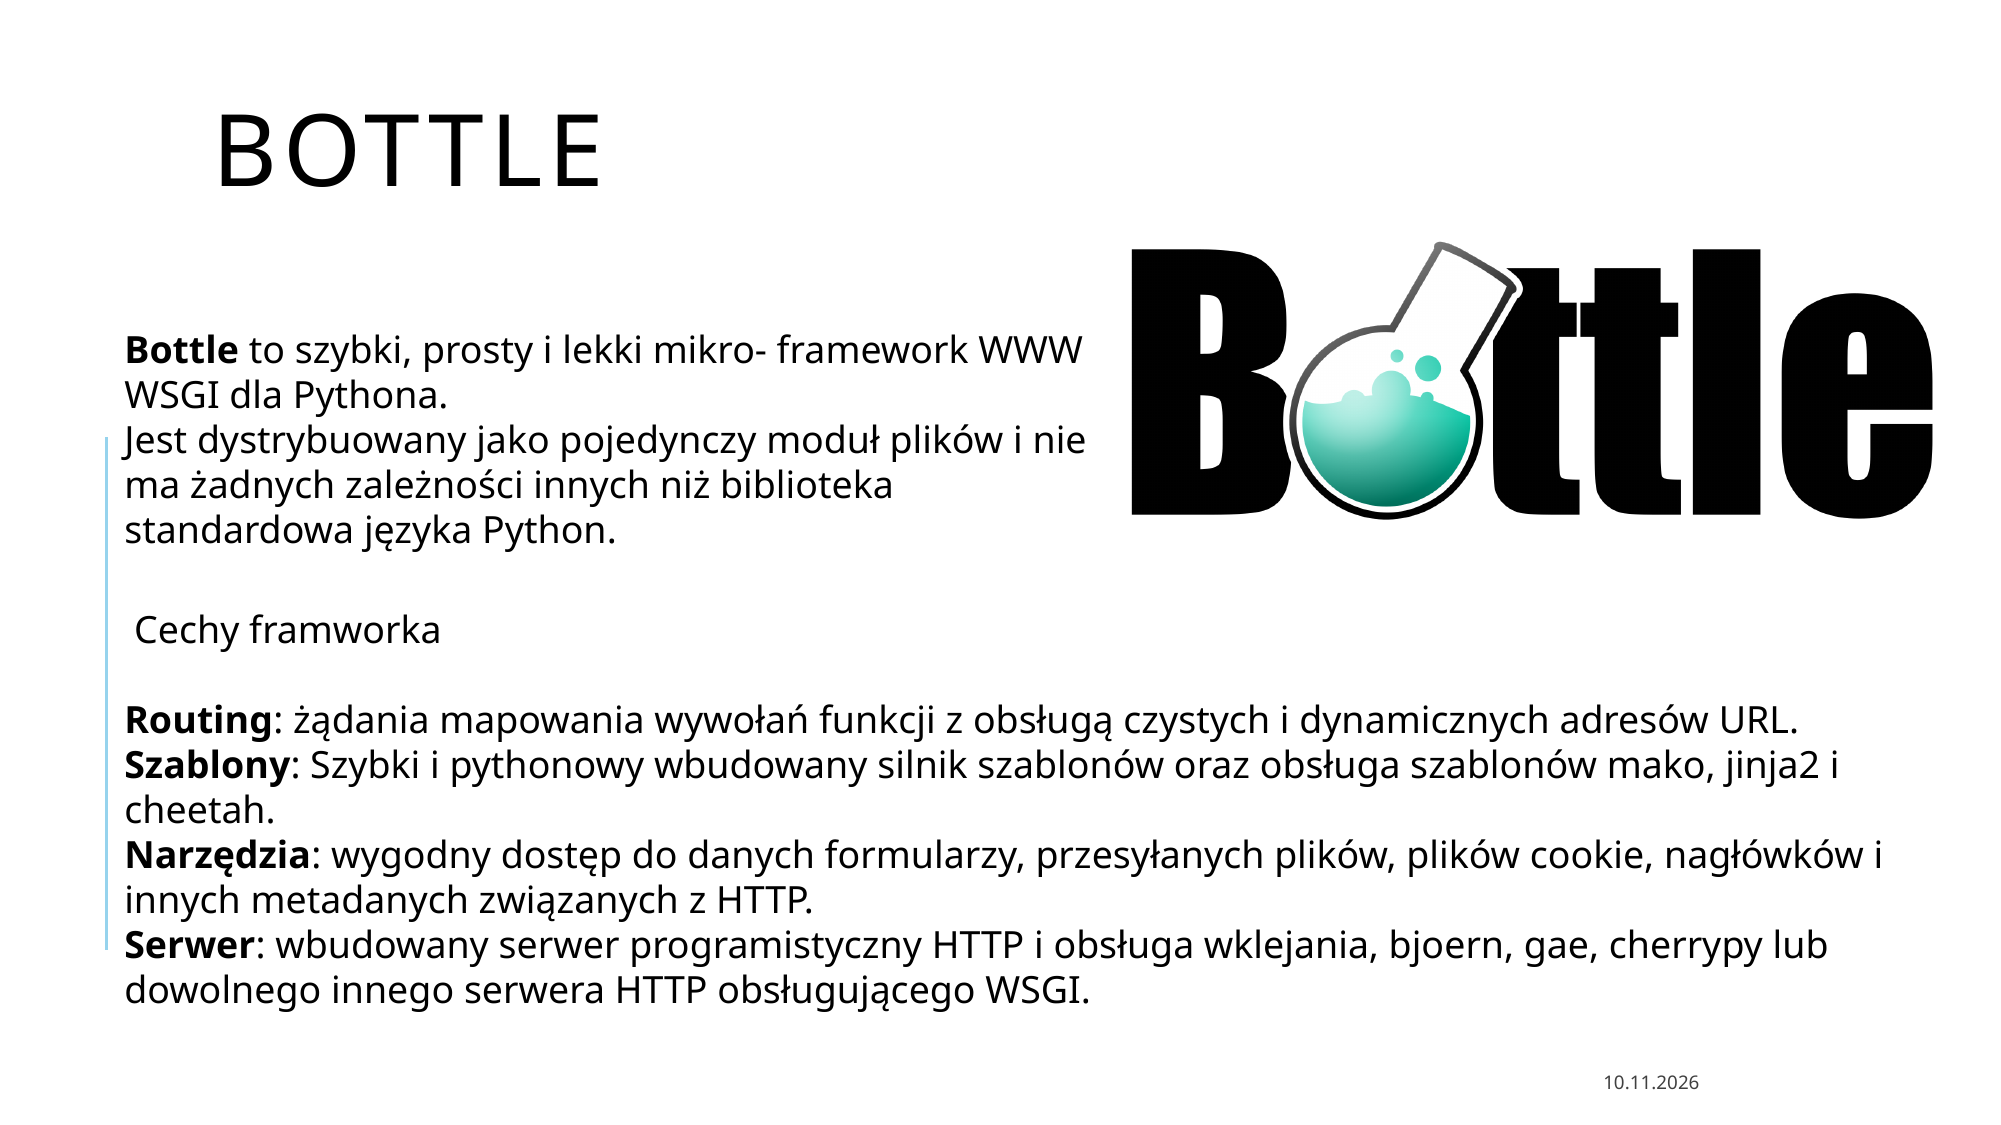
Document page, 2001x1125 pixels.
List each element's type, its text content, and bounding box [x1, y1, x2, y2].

text_box Bottle to szybki, prosty i lekki mikro- framework WWW WSGI dla Pythona. Jest dystrybuowany jako pojedynczy moduł plików i nie ma żadnych zależności innych niż biblioteka standardowa języka Python. [109, 319, 1110, 559]
picture [1128, 238, 1937, 523]
text_box Cechy framworka Routing: żądania mapowania wywołań funkcji z obsługą czystych i dynamicznych adresów URL. Szablony: Szybki i pythonowy wbudowany silnik szablonów oraz obsługa szablonów mako, jinja2 i cheetah. Narzędzia: wygodny dostęp do danych formularzy, przesyłanych plików, plików cookie, nagłówków i innych metadanych związanych z HTTP. Serwer: wbudowany serwer programistyczny HTTP i obsługa wklejania, bjoern, gae, cherrypy lub dowolnego innego serwera HTTP obsługującego WSGI. [109, 598, 1937, 1019]
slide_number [1247, 1053, 1715, 1114]
title BOTTLE [212, 99, 1824, 306]
